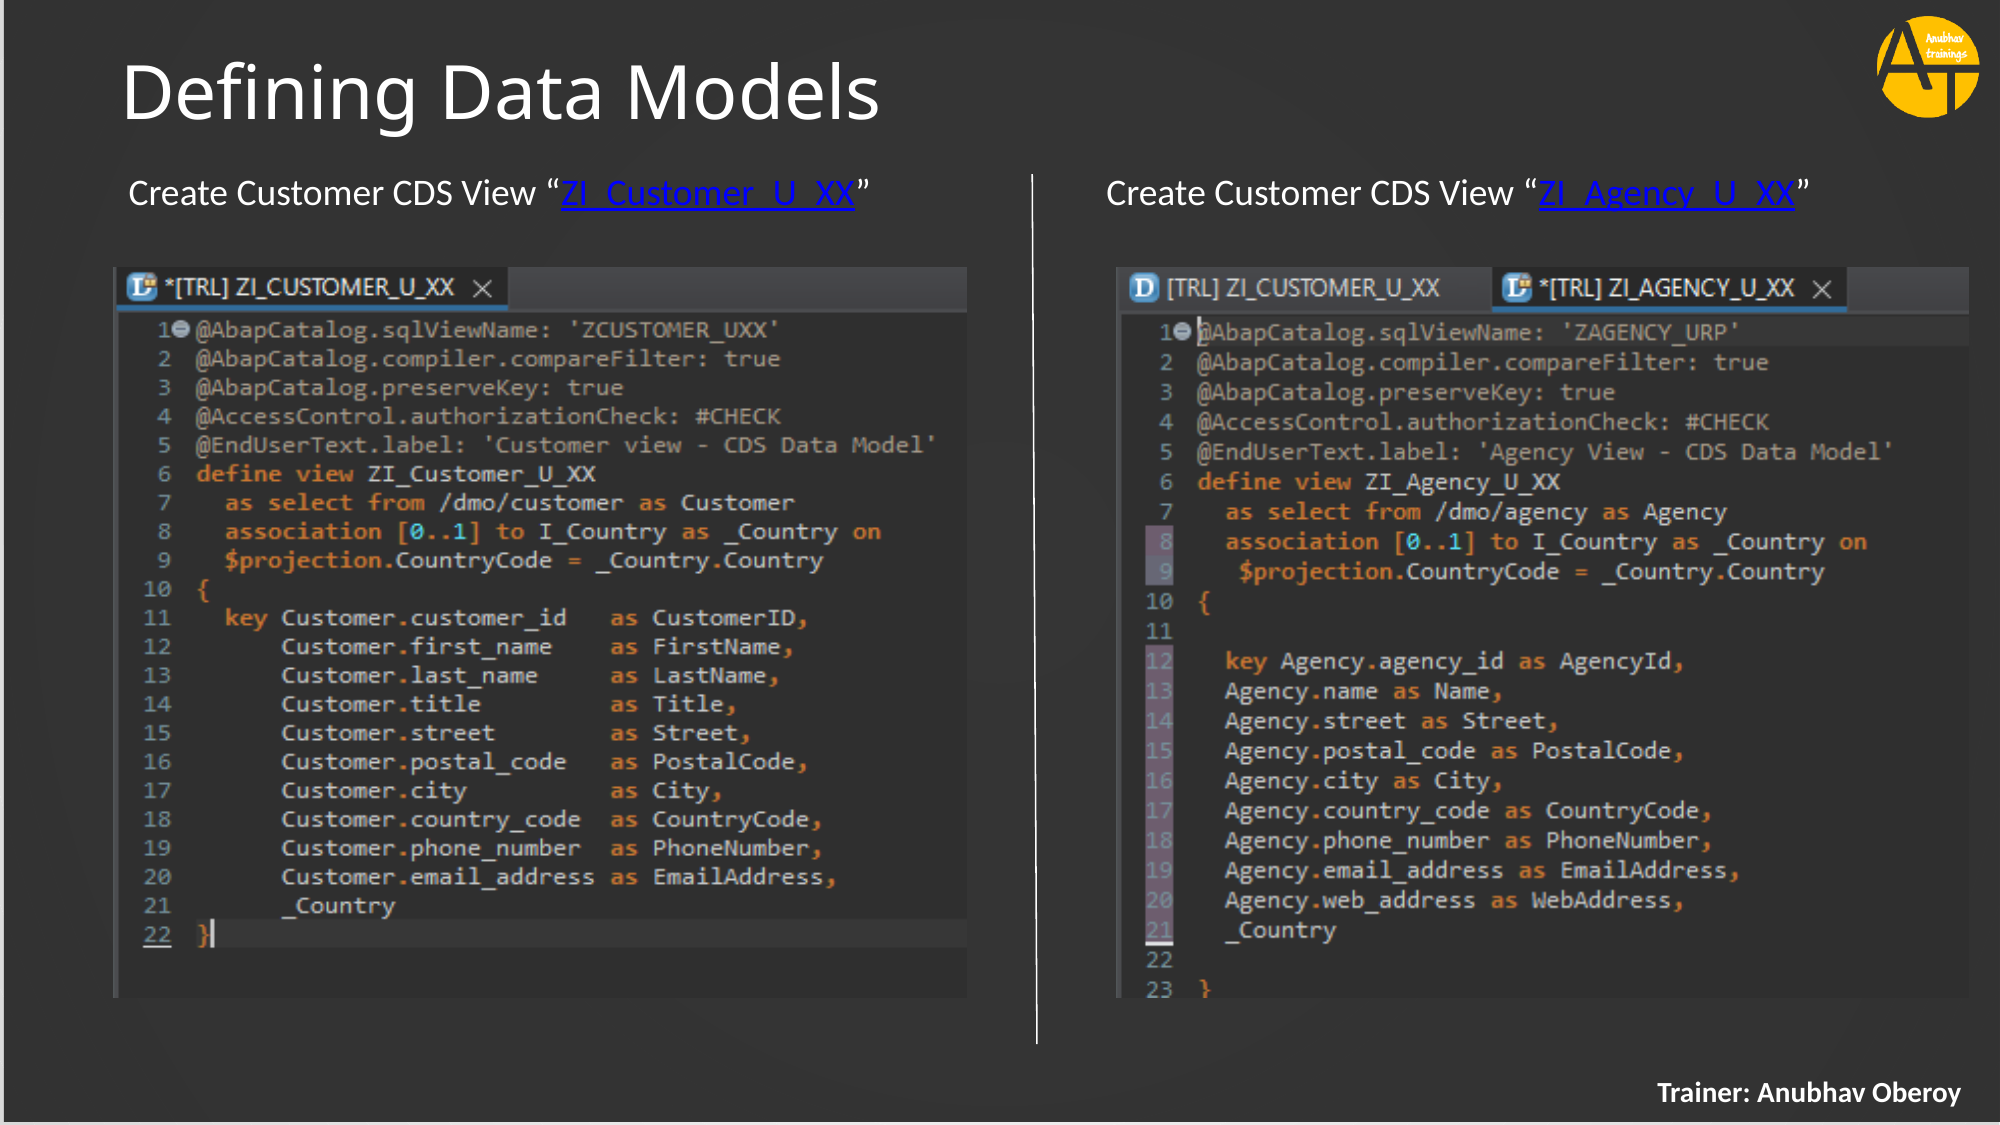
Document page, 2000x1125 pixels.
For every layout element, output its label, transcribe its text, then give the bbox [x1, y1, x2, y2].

footer Trainer: Anubhav Oberoy [1625, 1061, 1994, 1121]
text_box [1029, 173, 1041, 1045]
text_box Create Customer CDS View “ZI_Agency_U_XX” [1091, 160, 1945, 221]
picture [113, 266, 968, 998]
picture [1116, 266, 1969, 998]
picture [1866, 9, 1985, 126]
text_box Create Customer CDS View “ZI_Customer_U_XX” [113, 160, 967, 221]
title Defining Data Models [99, 30, 1900, 148]
text_box [2, 0, 2000, 1124]
